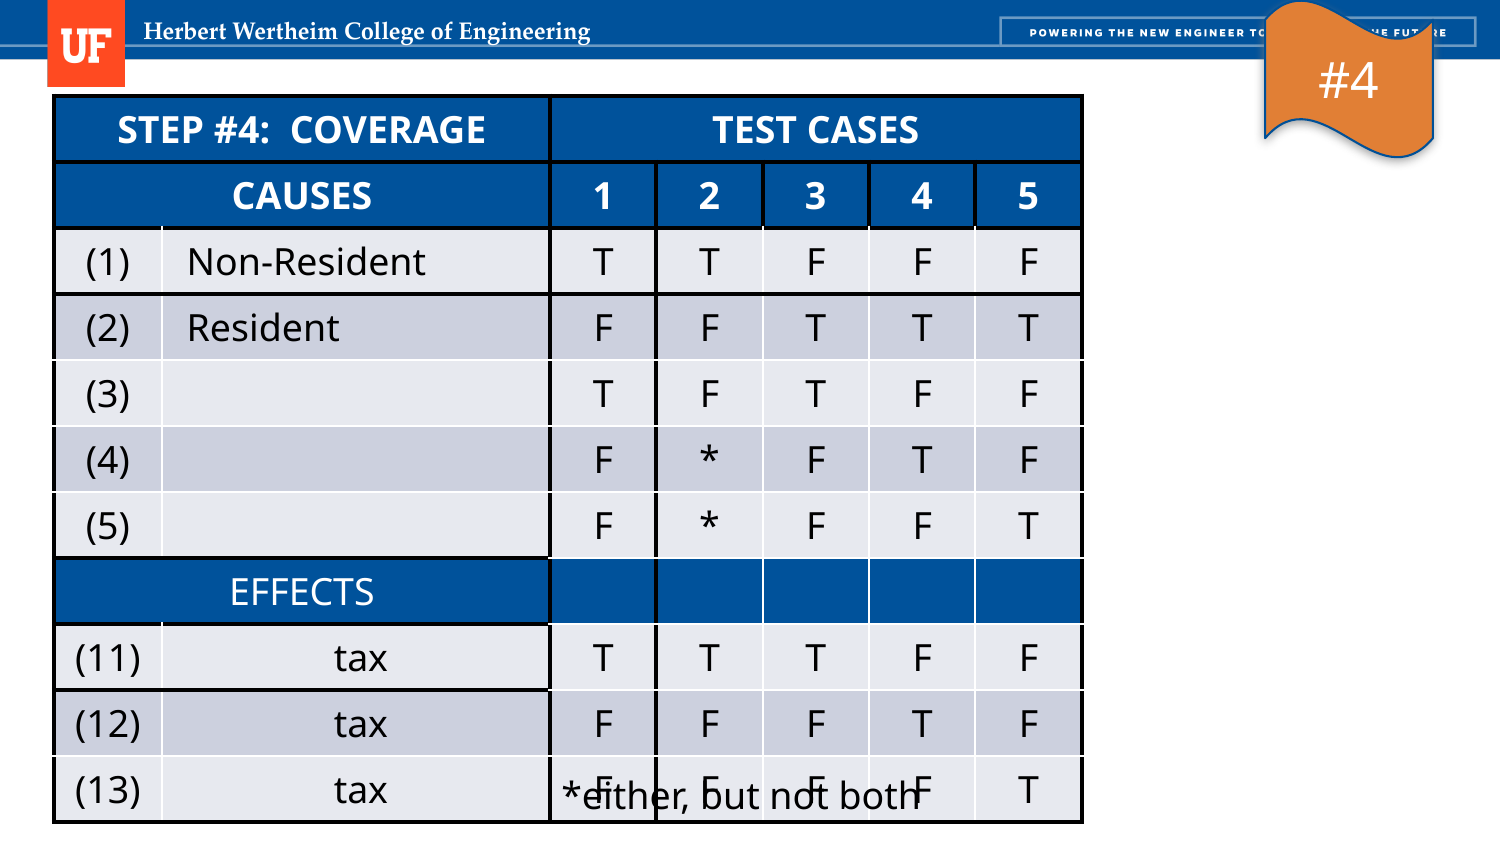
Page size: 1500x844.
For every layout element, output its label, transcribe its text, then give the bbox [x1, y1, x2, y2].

picture [1312, 0, 1500, 87]
text_box #4 [1264, 0, 1434, 159]
text_box *either, but not both [546, 764, 1061, 825]
picture [0, 0, 1290, 87]
